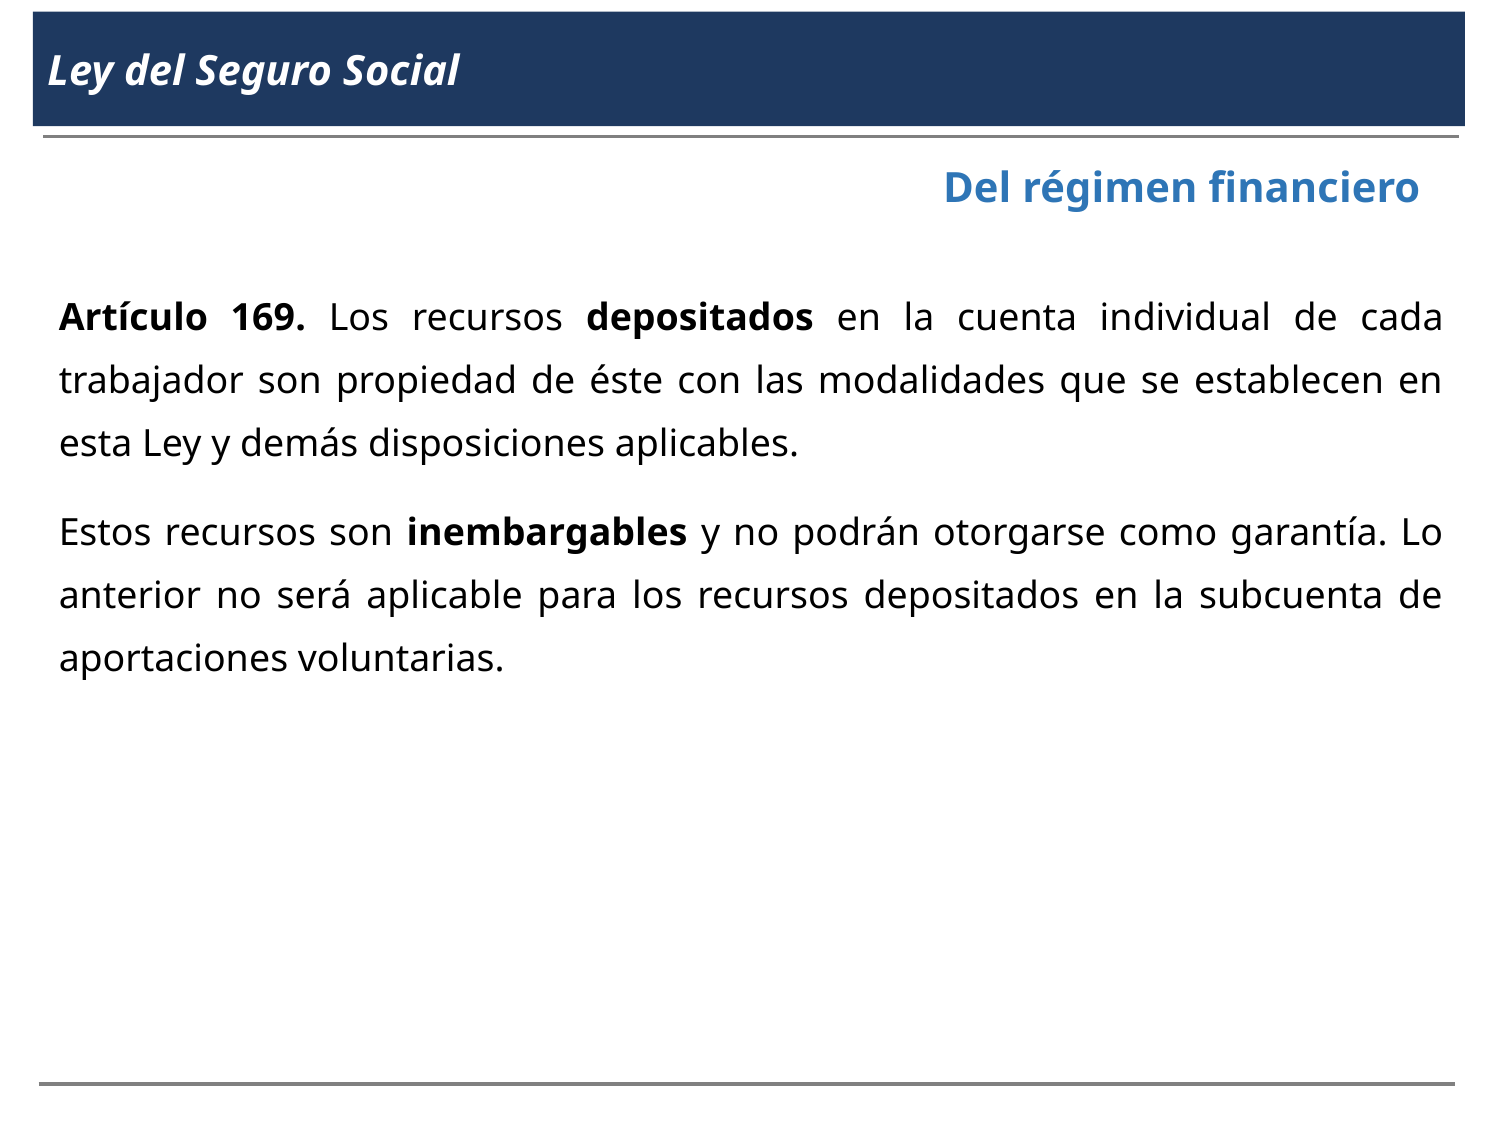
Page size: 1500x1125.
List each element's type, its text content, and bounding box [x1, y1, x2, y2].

text_box Del régimen financiero [122, 153, 1436, 225]
text_box Ley del Seguro Social [32, 11, 1465, 127]
text_box Artículo 169. Los recursos depositados en la cuenta individual de cada trabajador son propiedad de éste con las modalidades que se establecen en esta Ley y demás disposiciones aplicables. Estos recursos son inembargables y no podrán otorgarse como garantía. Lo anterior no será aplicable para los recursos depositados en la subcuenta de aportaciones voluntarias. [43, 267, 1460, 1081]
